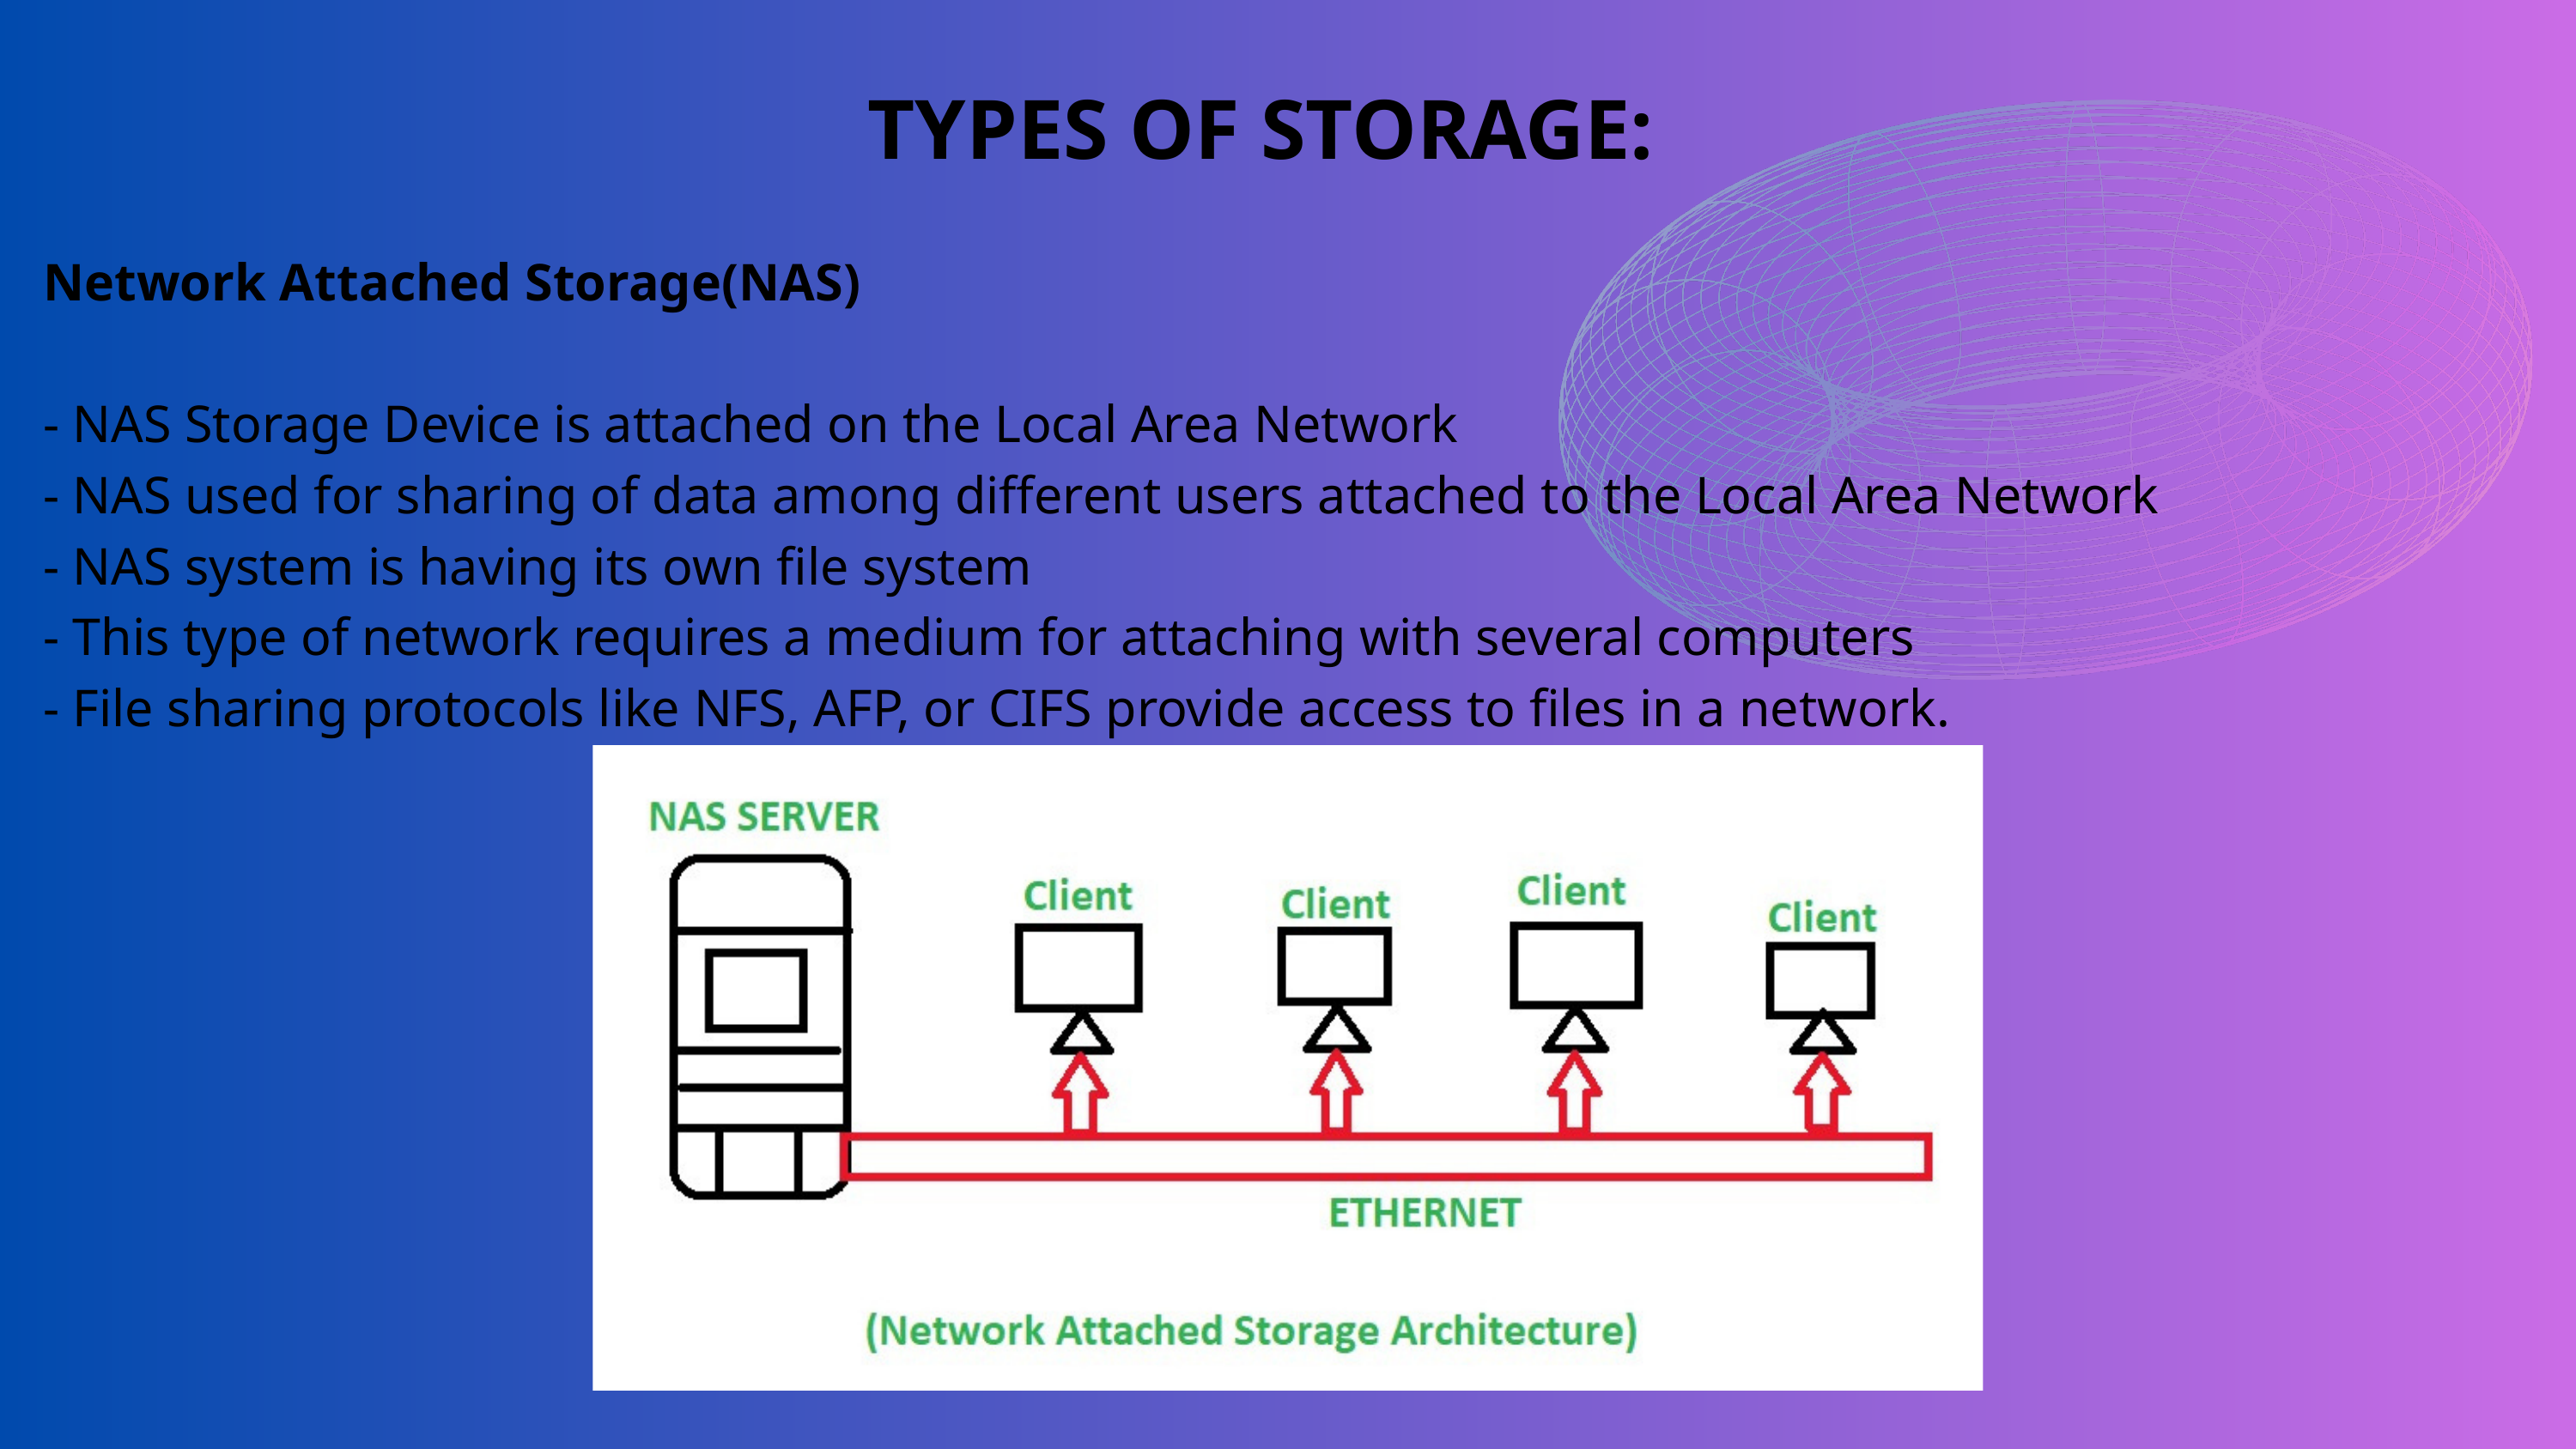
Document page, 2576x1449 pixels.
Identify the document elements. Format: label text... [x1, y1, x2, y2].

text_box [2316, 100, 2533, 239]
text_box TYPES OF STORAGE: [206, 60, 2316, 239]
text_box [592, 745, 1984, 1391]
text_box Network Attached Storage(NAS) - NAS Storage Device is attached on the Local Area Network - NAS used for sharing of data among different users attached to the Local Area Network - NAS system is having its own file system - This type of network requires a medium for attaching with several computers - File sharing protocols like NFS, AFP, or CIFS provide access to files in a network. [43, 239, 2533, 737]
